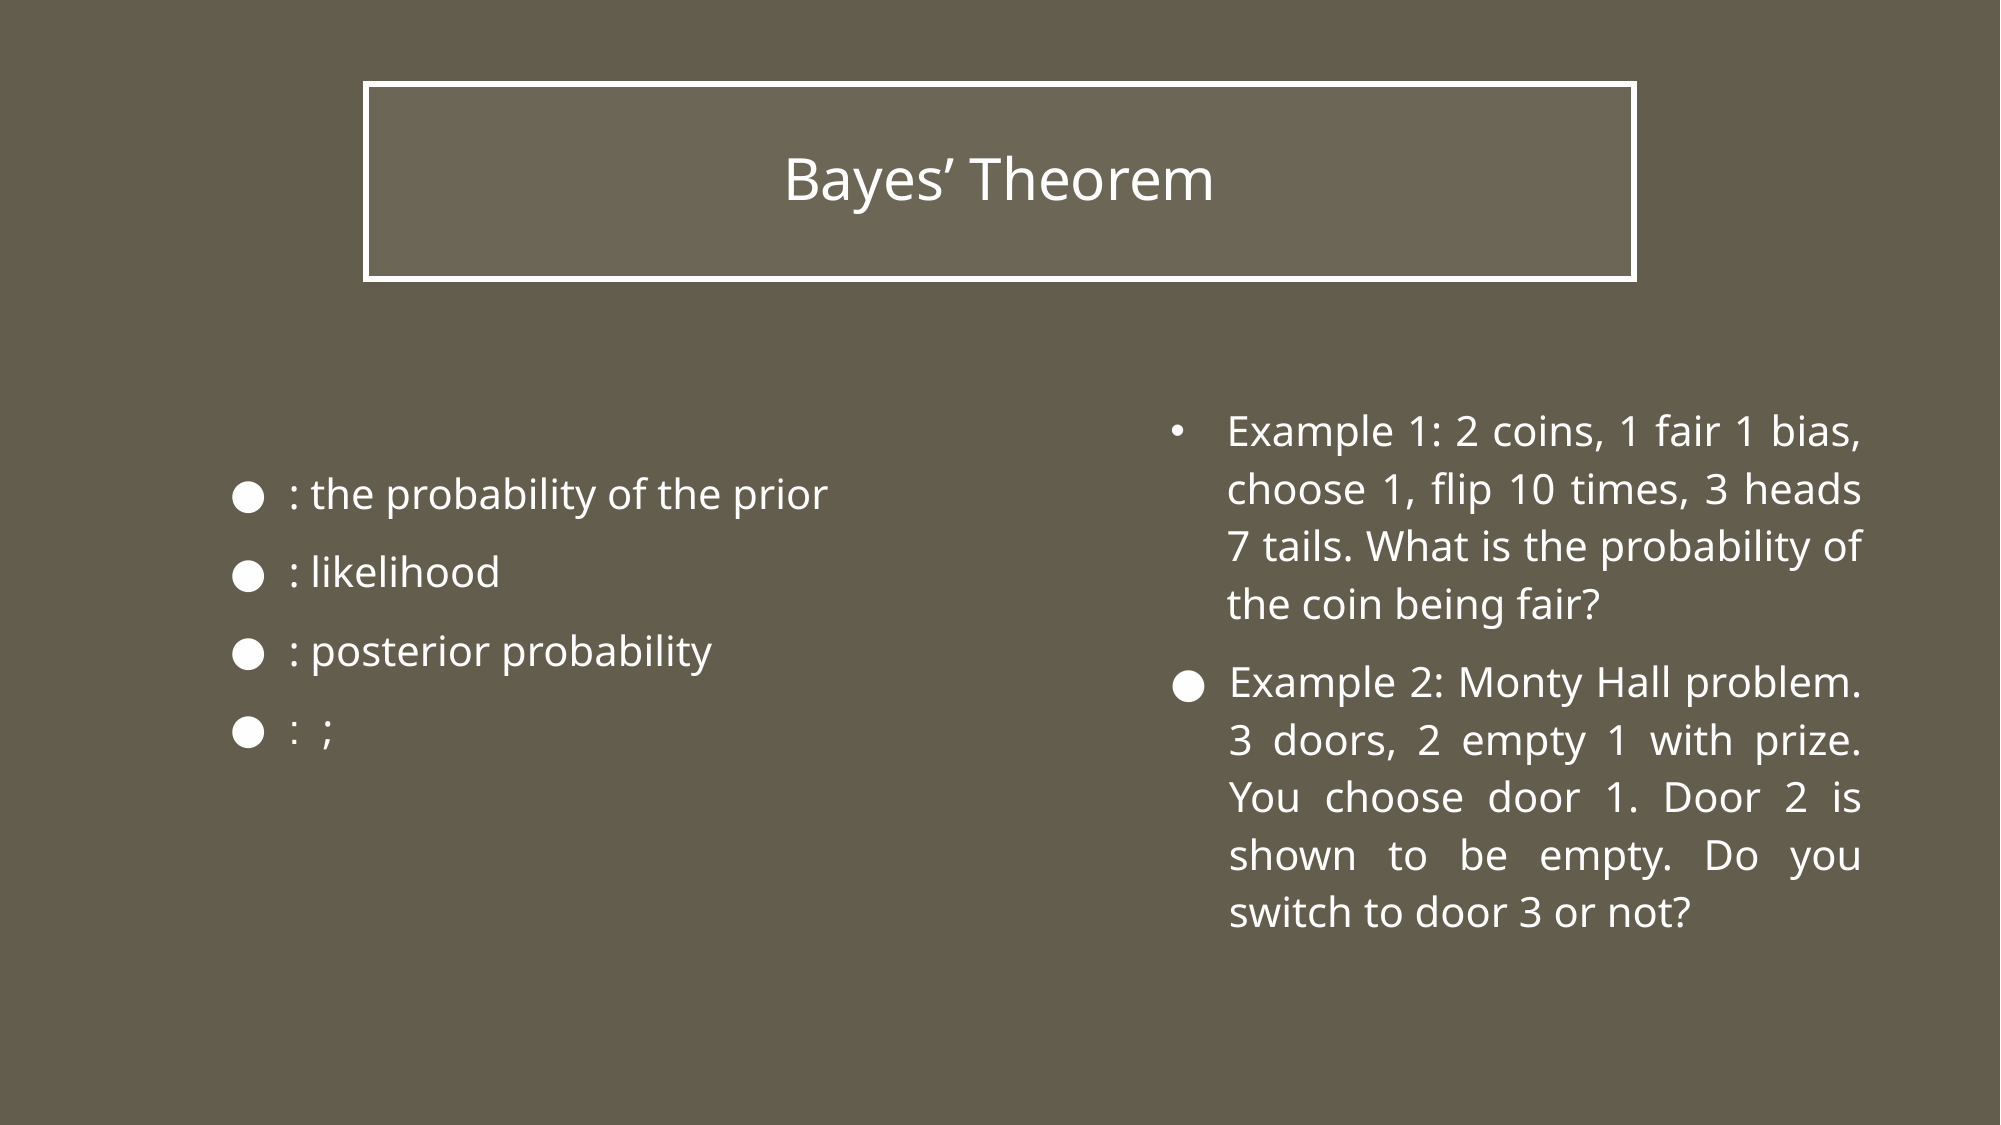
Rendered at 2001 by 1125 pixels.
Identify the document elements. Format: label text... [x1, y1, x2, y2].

title Bayes’ Theorem [363, 81, 1637, 282]
text_box Example 1: 2 coins, 1 fair 1 bias, choose 1, flip 10 times, 3 heads 7 tails. What is the probability of the coin being fair? Example 2: Monty Hall problem. 3 doors, 2 empty 1 with prize. You choose door 1. Door 2 is shown to be empty. Do you switch to door 3 or not? [1138, 382, 1878, 977]
